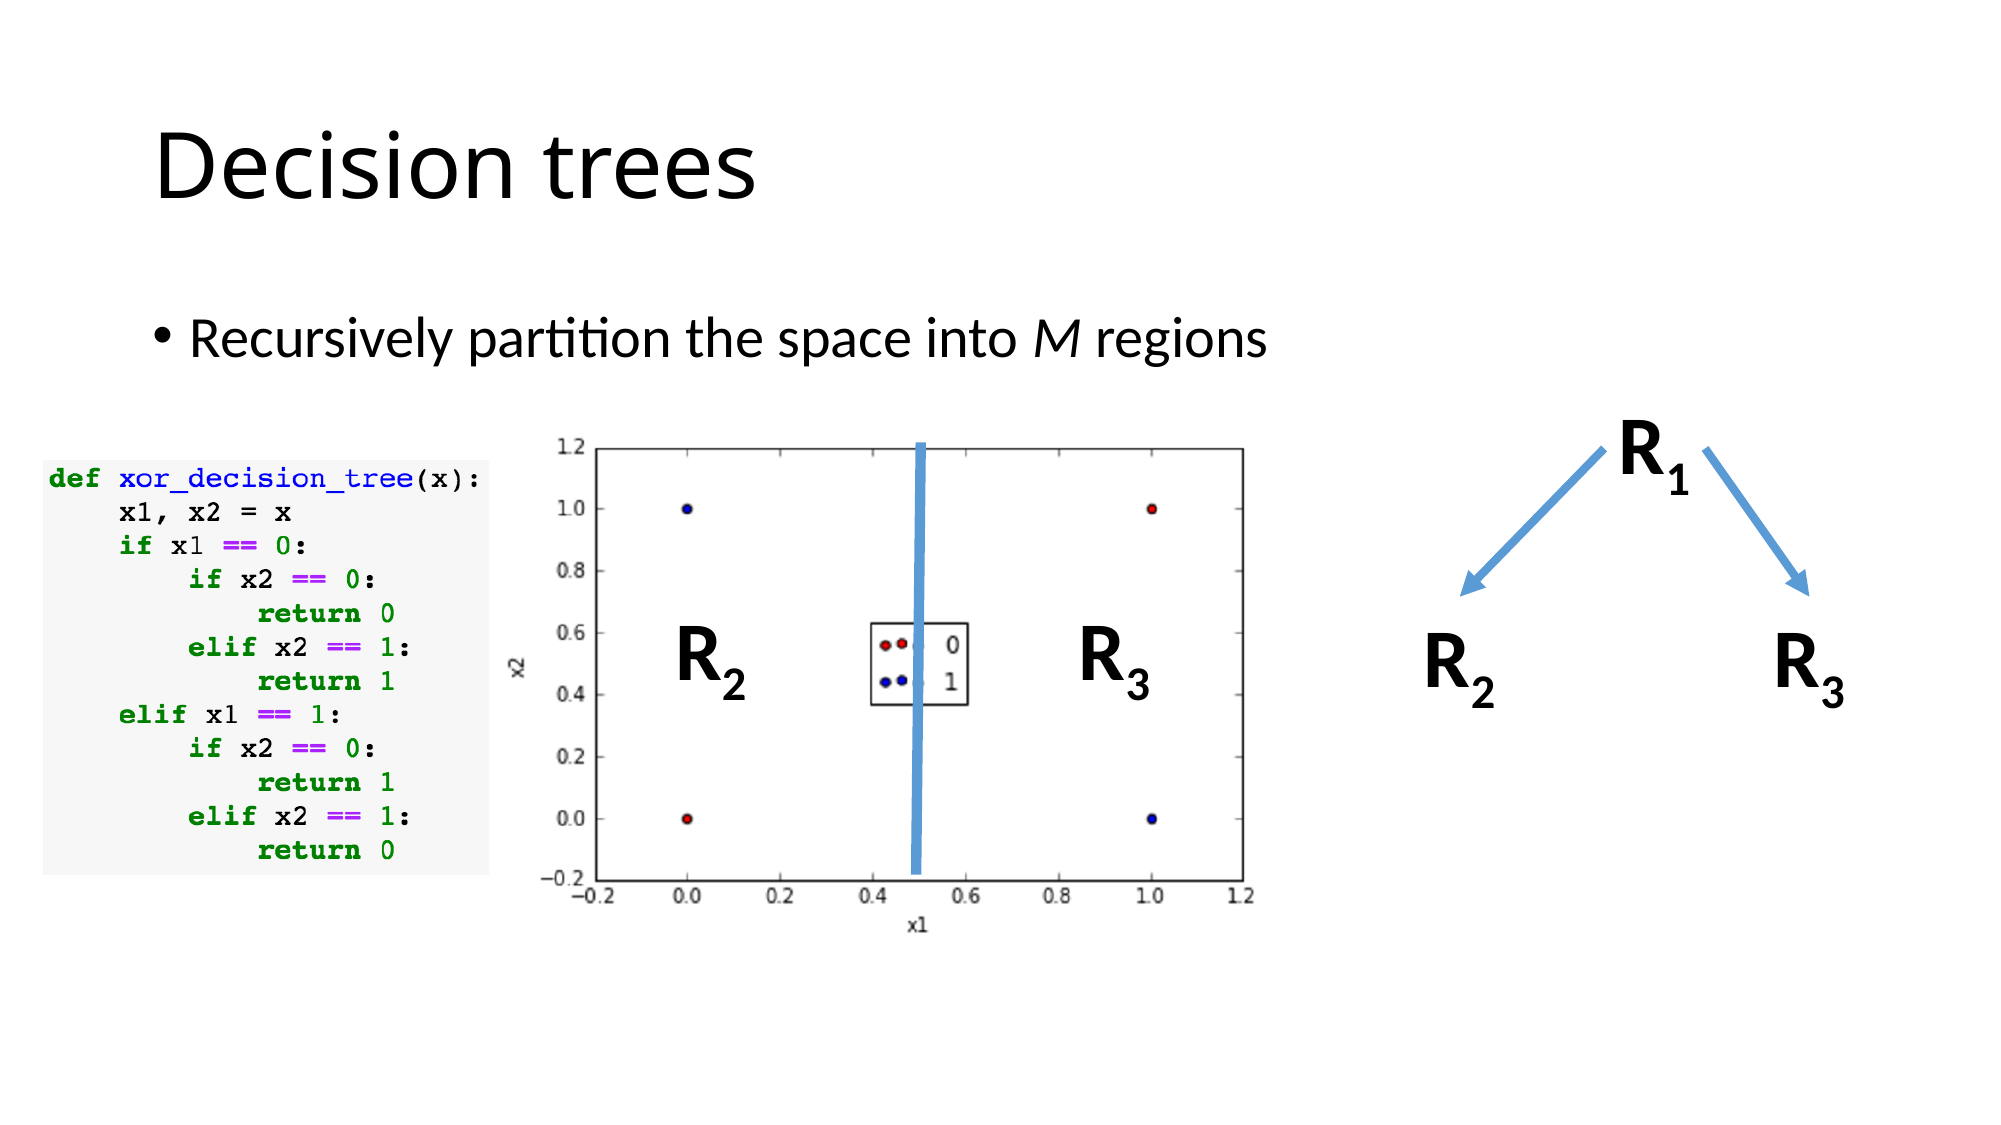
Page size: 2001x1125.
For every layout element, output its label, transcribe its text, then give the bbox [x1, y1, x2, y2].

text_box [1707, 442, 1810, 597]
title Decision trees [137, 59, 1863, 278]
text_box R2 [1409, 596, 1511, 726]
list Recursively partition the space into M regions [137, 299, 1863, 386]
text_box R3 [1758, 596, 1860, 726]
picture [43, 426, 1274, 950]
text_box R1 [1604, 384, 1706, 513]
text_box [916, 442, 921, 875]
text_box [1459, 442, 1602, 597]
